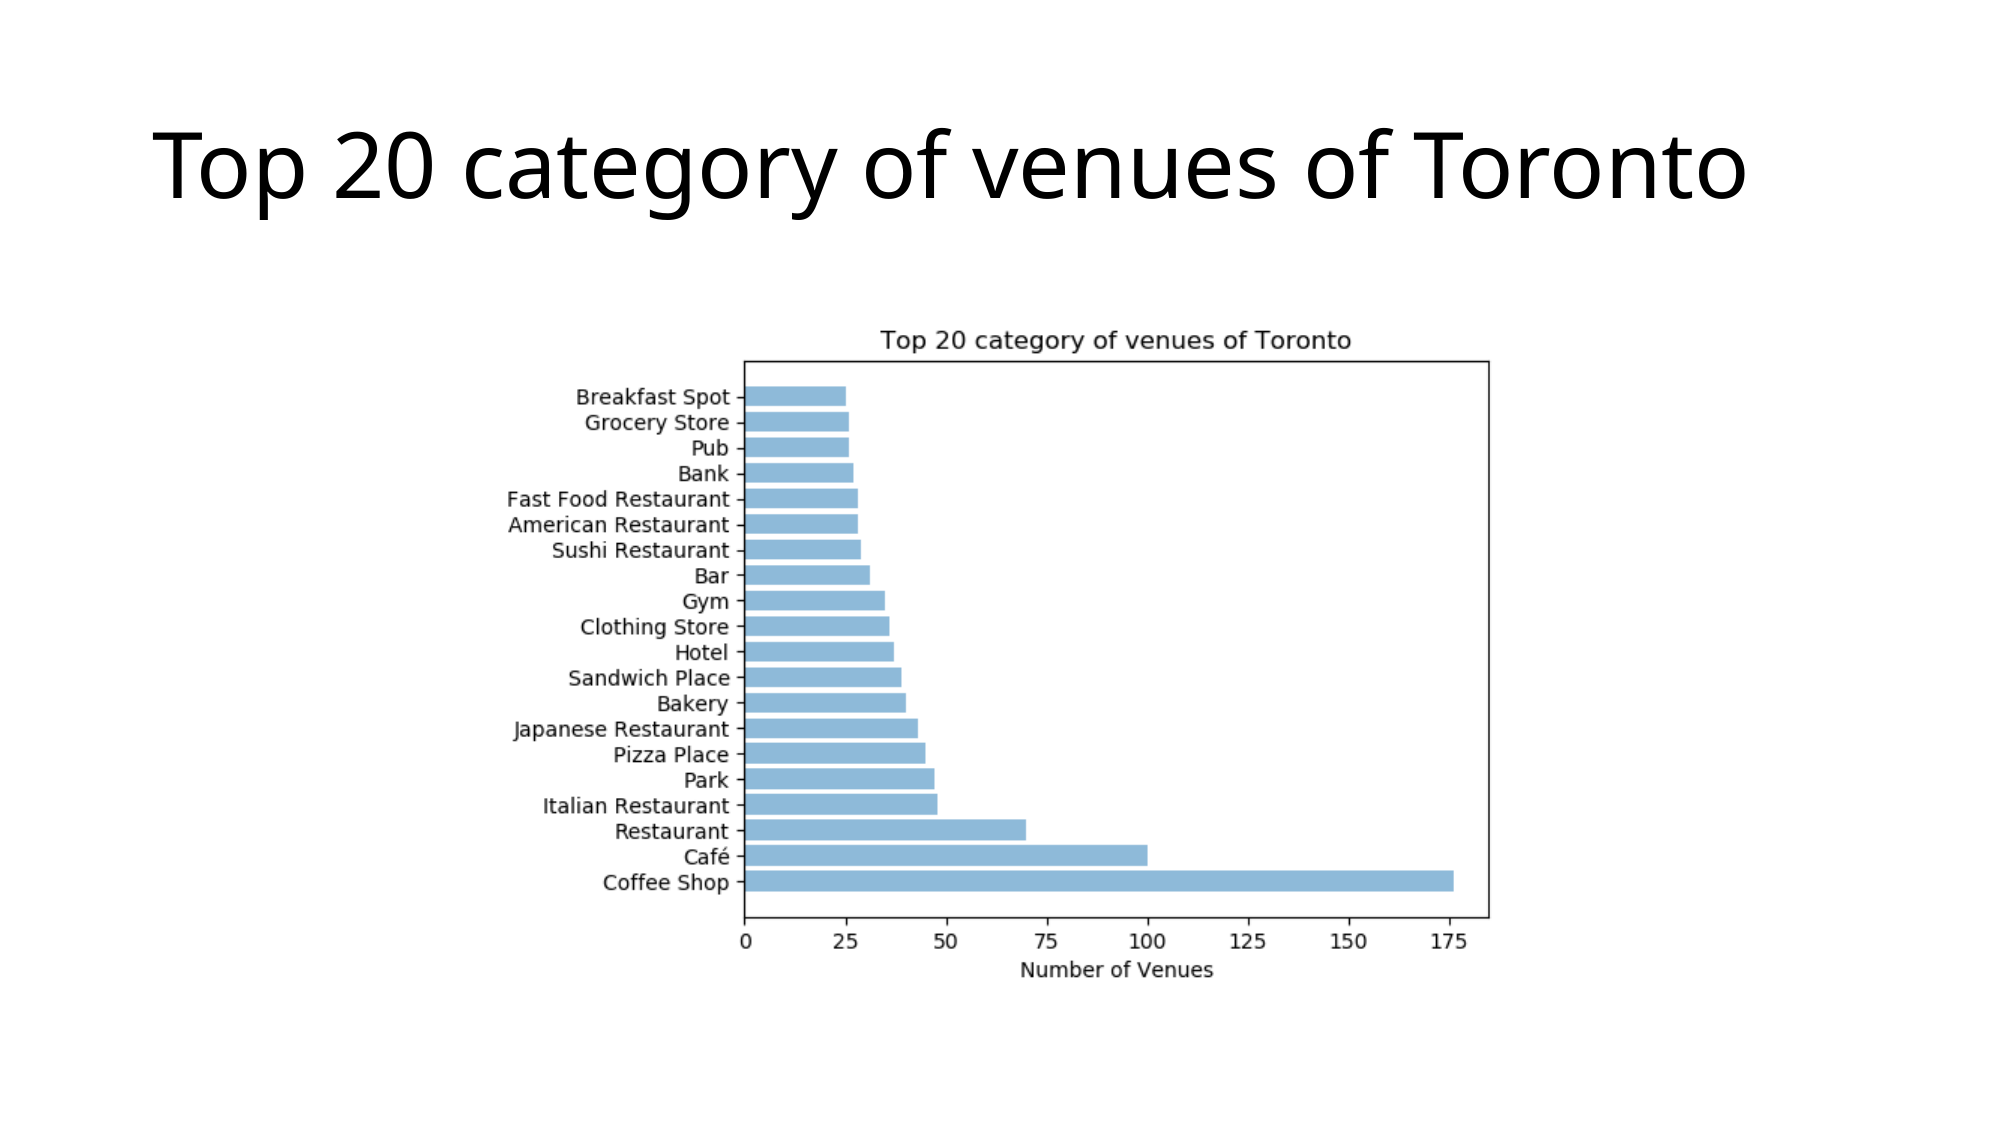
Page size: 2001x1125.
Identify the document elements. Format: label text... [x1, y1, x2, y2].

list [492, 316, 1508, 997]
title Top 20 category of venues of Toronto [137, 59, 1863, 278]
